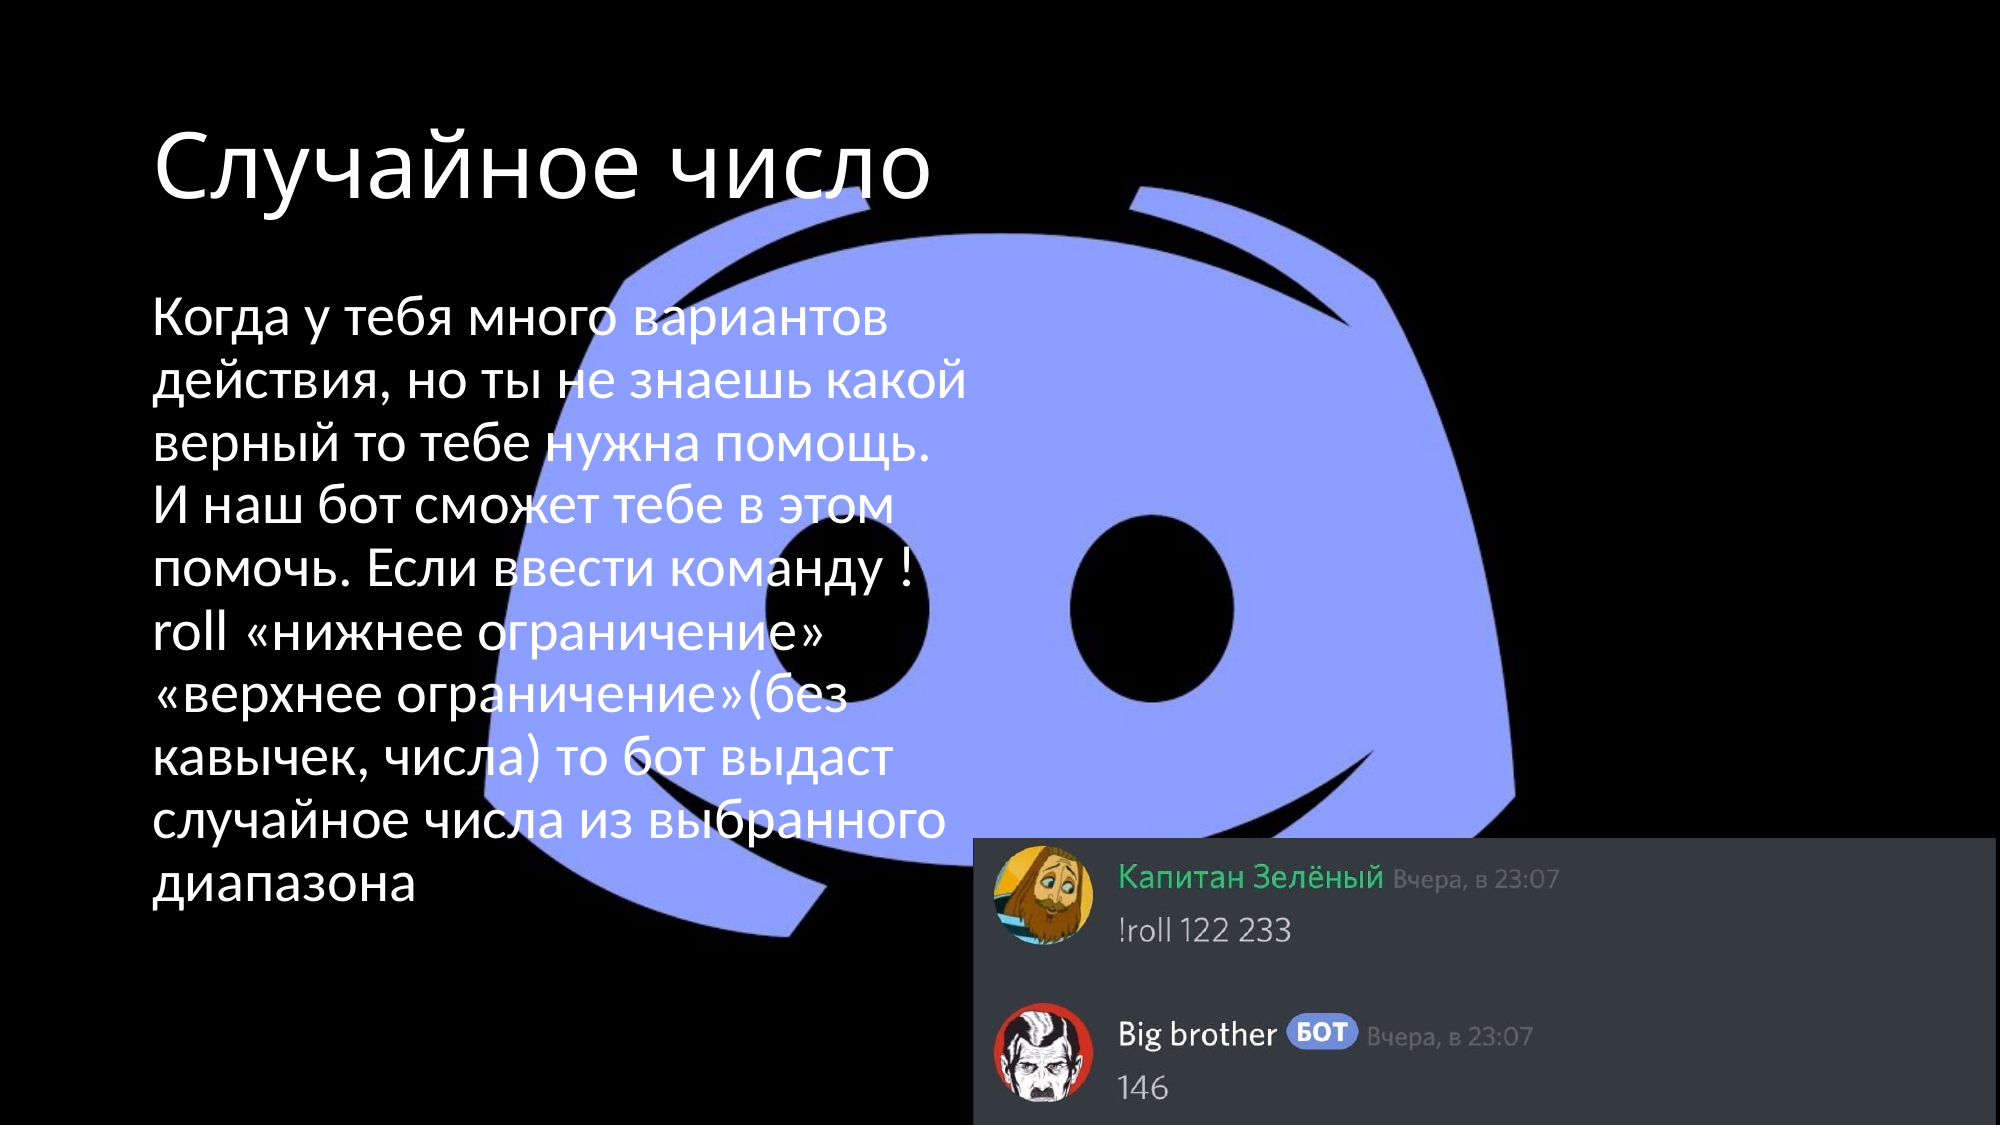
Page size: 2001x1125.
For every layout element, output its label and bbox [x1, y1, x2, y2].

list [973, 838, 1996, 1125]
picture [0, 0, 2000, 1125]
